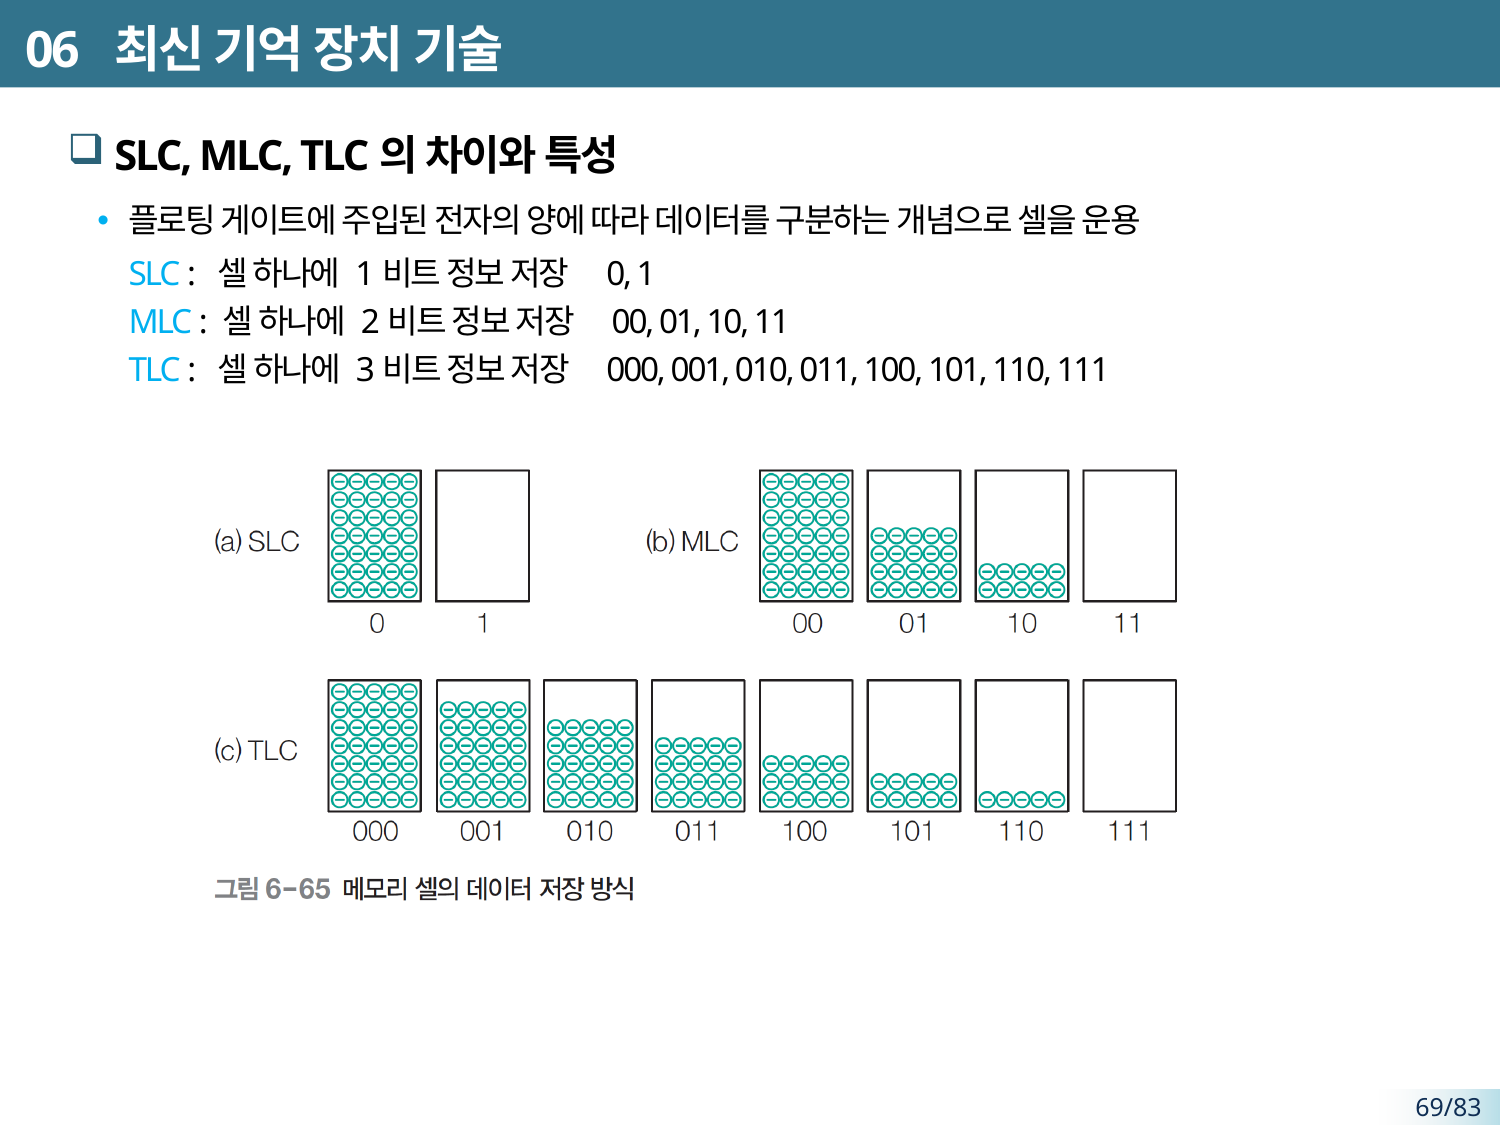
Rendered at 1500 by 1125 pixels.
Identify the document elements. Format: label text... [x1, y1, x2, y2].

picture [206, 455, 1189, 909]
list SLC, MLC, TLC의 차이와 특성 플로팅 게이트에 주입된 전자의 양에 따라 데이터를 구분하는 개념으로 셀을 운용 SLC : 셀 하나에 1비트 정보 저장 0, 1 MLC : 셀 하나에 2비트 정보 저장 00, 01, 10, 11 TLC : 셀 하나에 3비트 정보 저장 000, 001, 010, 011, 100, 101, 110, 111 [10, 116, 1481, 1047]
title 06 최신 기억 장치 기술 [10, 8, 1288, 87]
